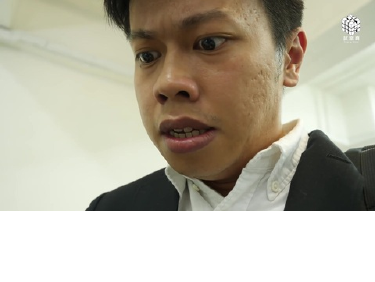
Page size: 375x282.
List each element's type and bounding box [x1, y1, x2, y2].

picture [0, 0, 375, 212]
